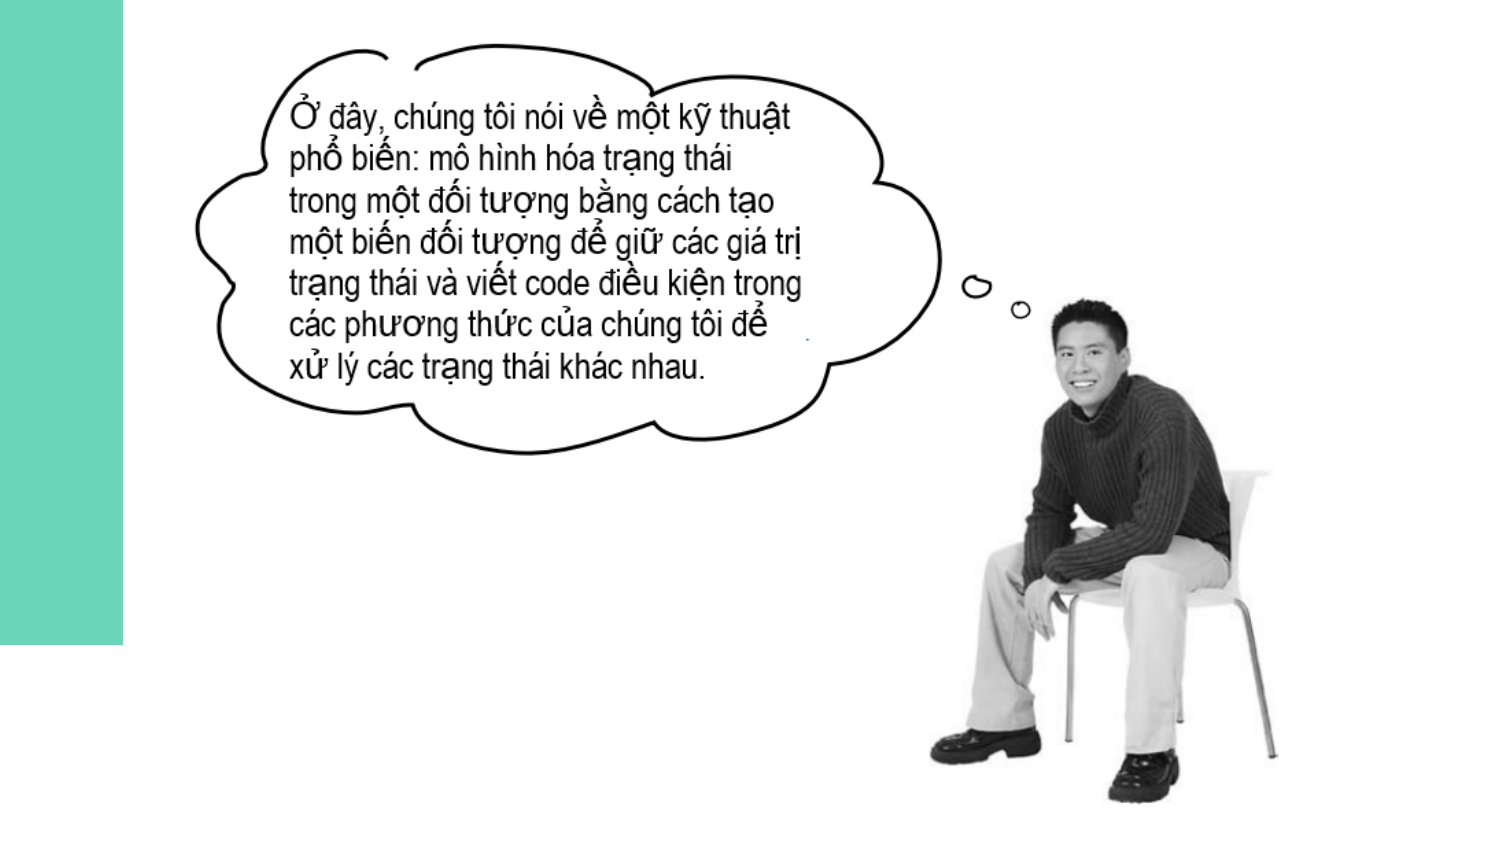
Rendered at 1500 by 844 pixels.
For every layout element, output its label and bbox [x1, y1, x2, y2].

picture [159, 29, 1285, 815]
